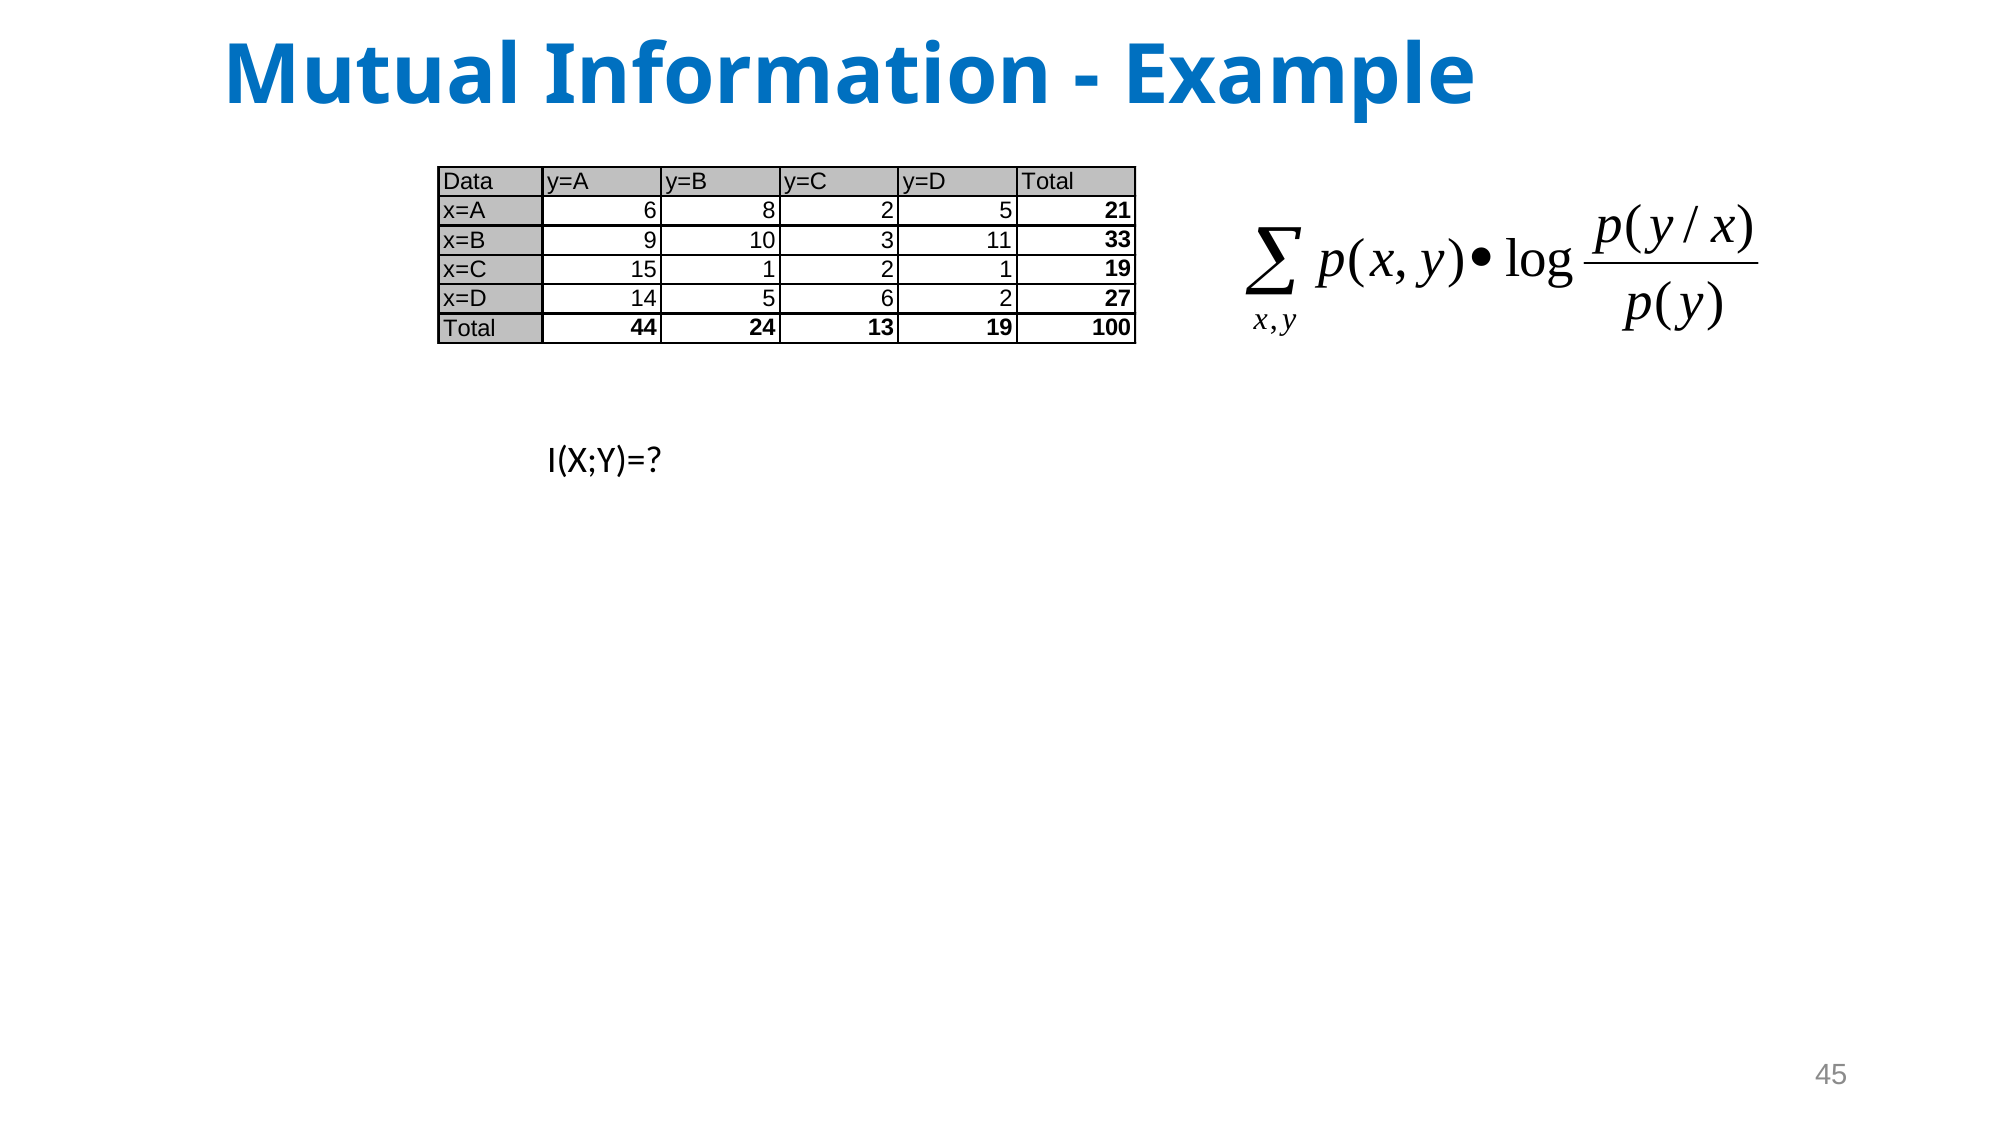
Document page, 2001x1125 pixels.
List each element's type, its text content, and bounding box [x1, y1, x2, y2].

picture [437, 165, 1138, 345]
title Mutual Information - Example [175, 0, 1525, 171]
text_box I(X;Y)=? [532, 428, 678, 488]
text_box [1237, 190, 1769, 346]
slide_number 45 [1412, 1042, 1863, 1103]
